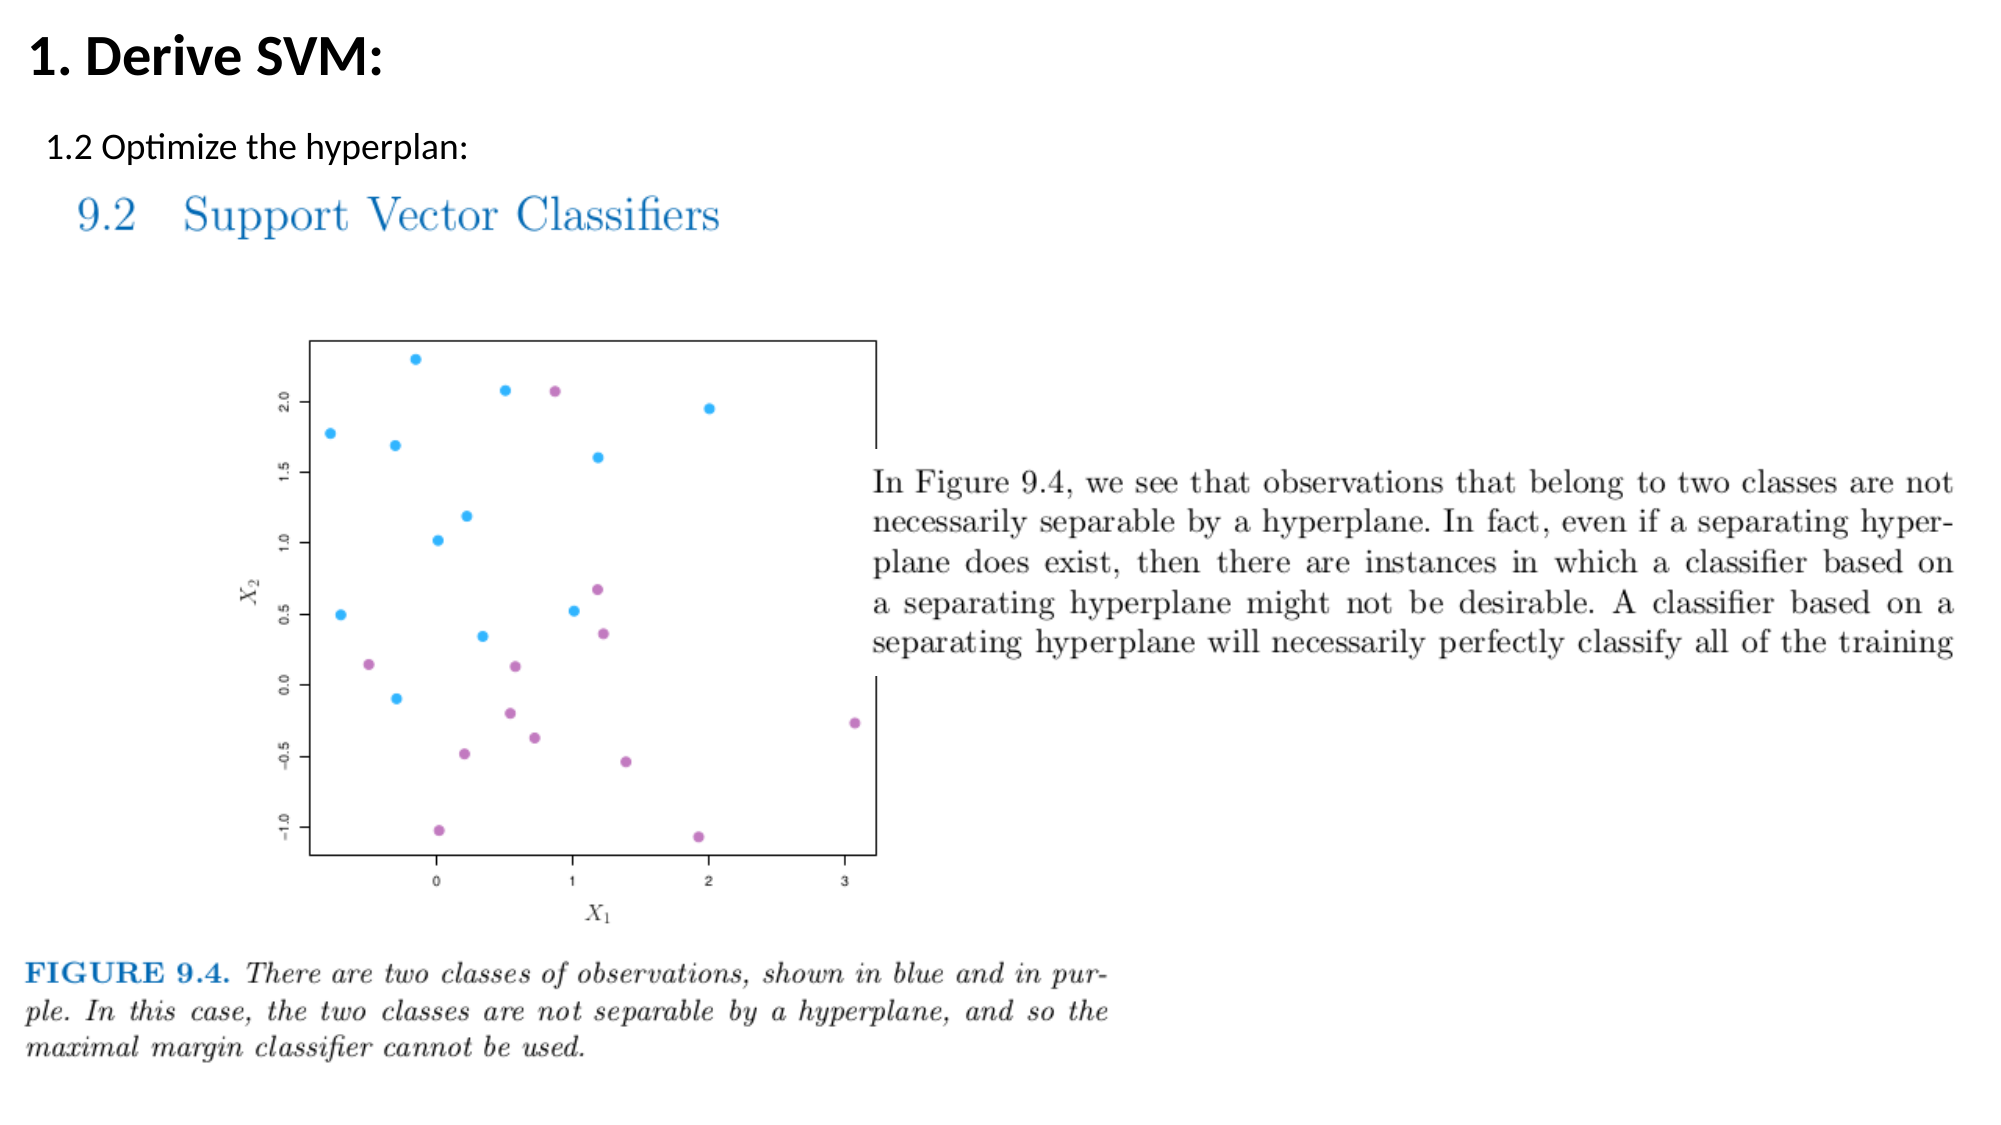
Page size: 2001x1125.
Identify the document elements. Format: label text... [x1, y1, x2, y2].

picture [12, 317, 1973, 1069]
picture [63, 175, 741, 268]
text_box 1.2 Optimize the hyperplan: [30, 114, 1857, 175]
text_box 1. Derive SVM: [12, 9, 659, 95]
